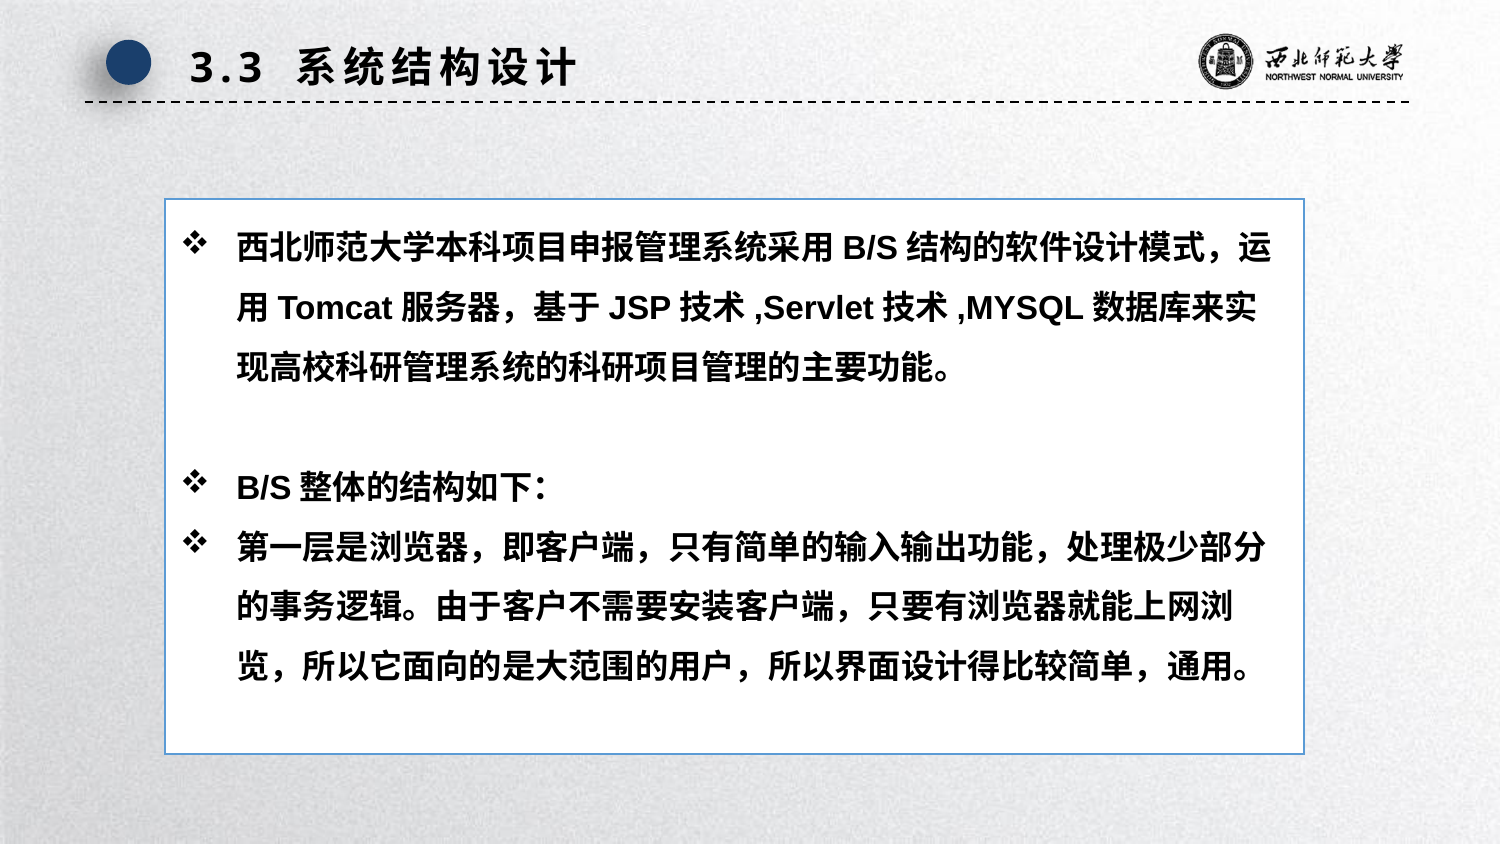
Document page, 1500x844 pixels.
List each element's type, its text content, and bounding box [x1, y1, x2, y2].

text_box [105, 38, 153, 86]
picture [0, 0, 1500, 844]
text_box 西北师范大学本科项目申报管理系统采用B/S结构的软件设计模式，运用Tomcat服务器，基于JSP技术,Servlet技术,MYSQL数据库来实现高校科研管理系统的科研项目管理的主要功能。 B/S整体的结构如下： 第一层是浏览器，即客户端，只有简单的输入输出功能，处理极少部分的事务逻辑。由于客户不需要安装客户端，只要有浏览器就能上网浏览，所以它面向的是大范围的用户，所以界面设计得比较简单，通用。 [164, 198, 1305, 755]
text_box 3.3 系统结构设计 [175, 33, 593, 99]
